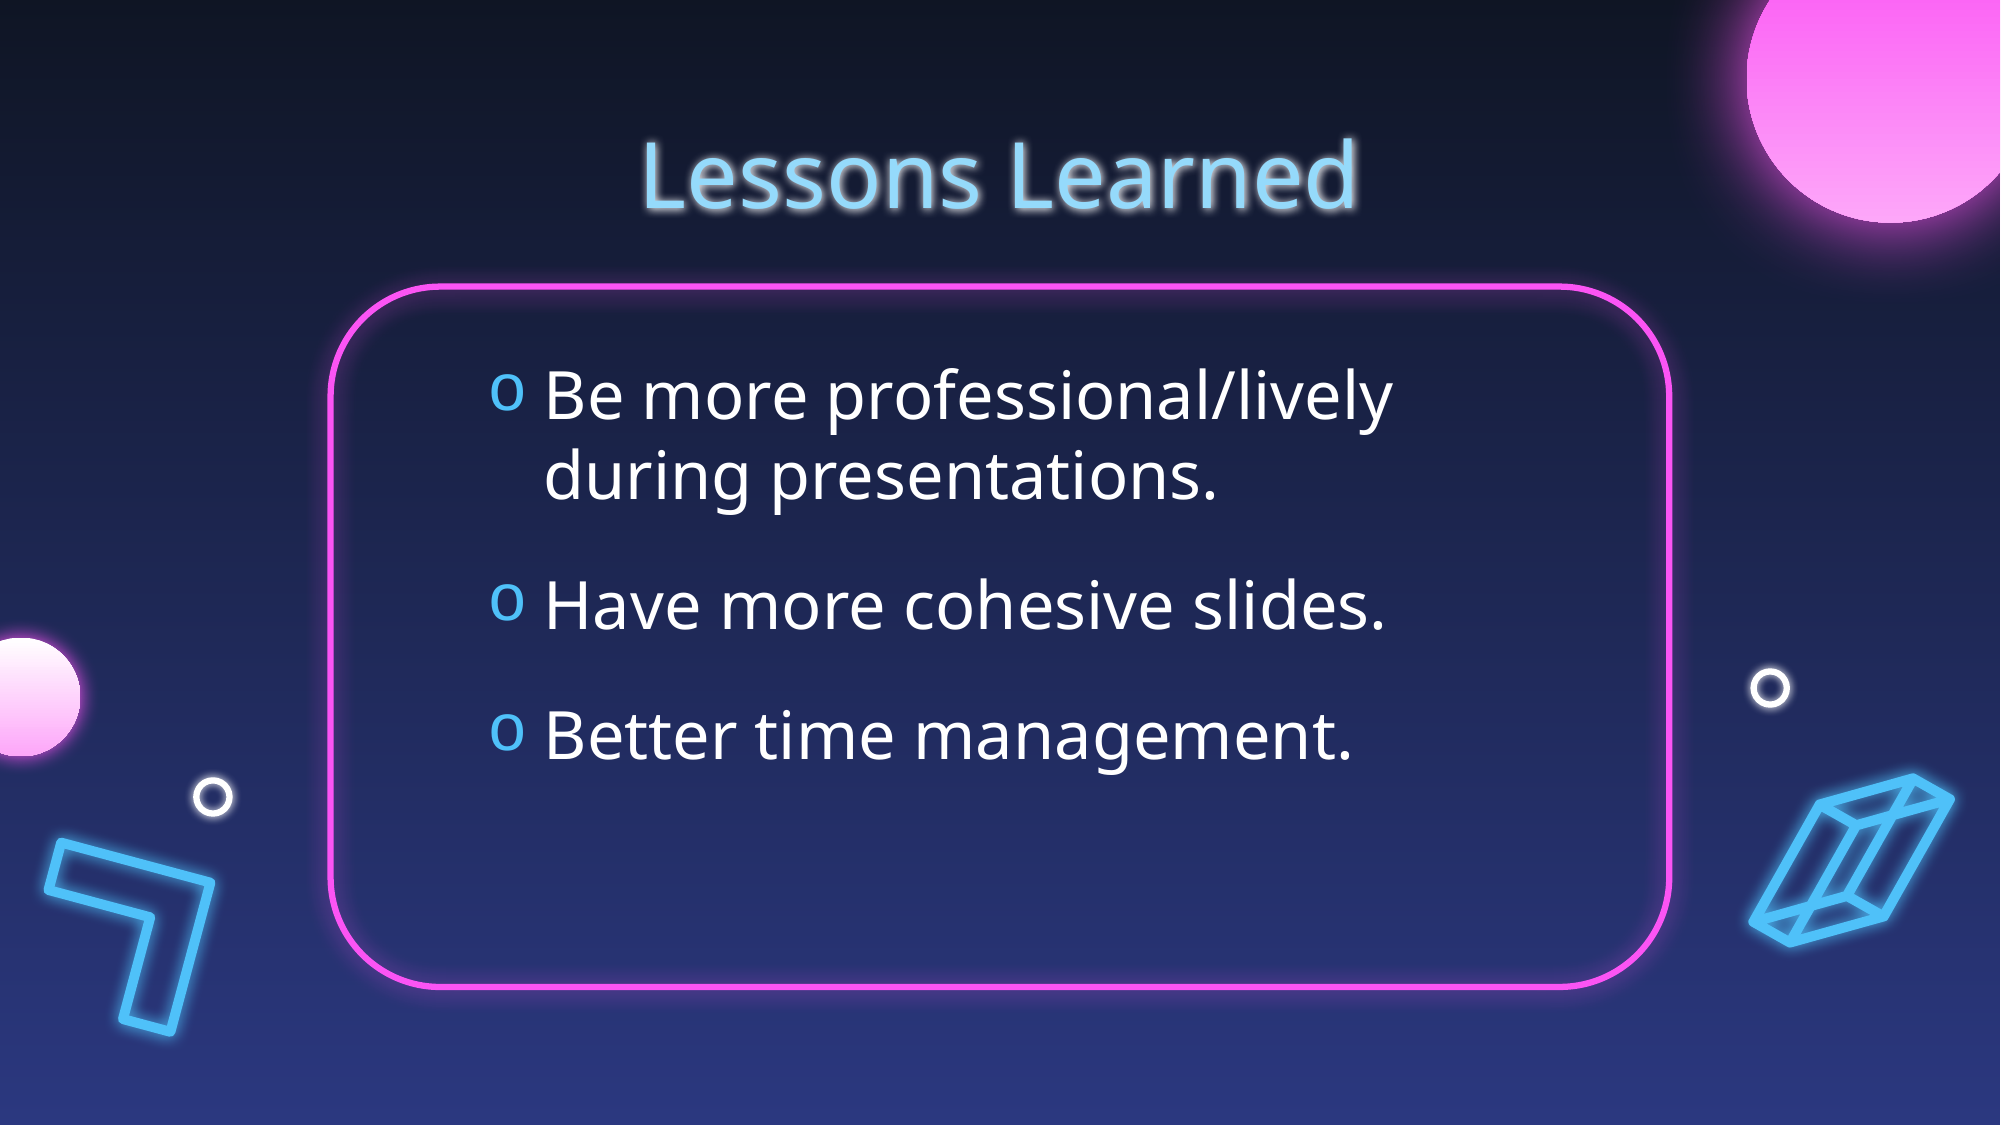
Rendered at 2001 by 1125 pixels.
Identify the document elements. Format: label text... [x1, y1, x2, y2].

text_box [330, 286, 1670, 987]
text_box Lessons Learned [564, 97, 1435, 223]
text_box Be more professional/lively during presentations. Have more cohesive slides. Better time management. [472, 337, 1528, 936]
